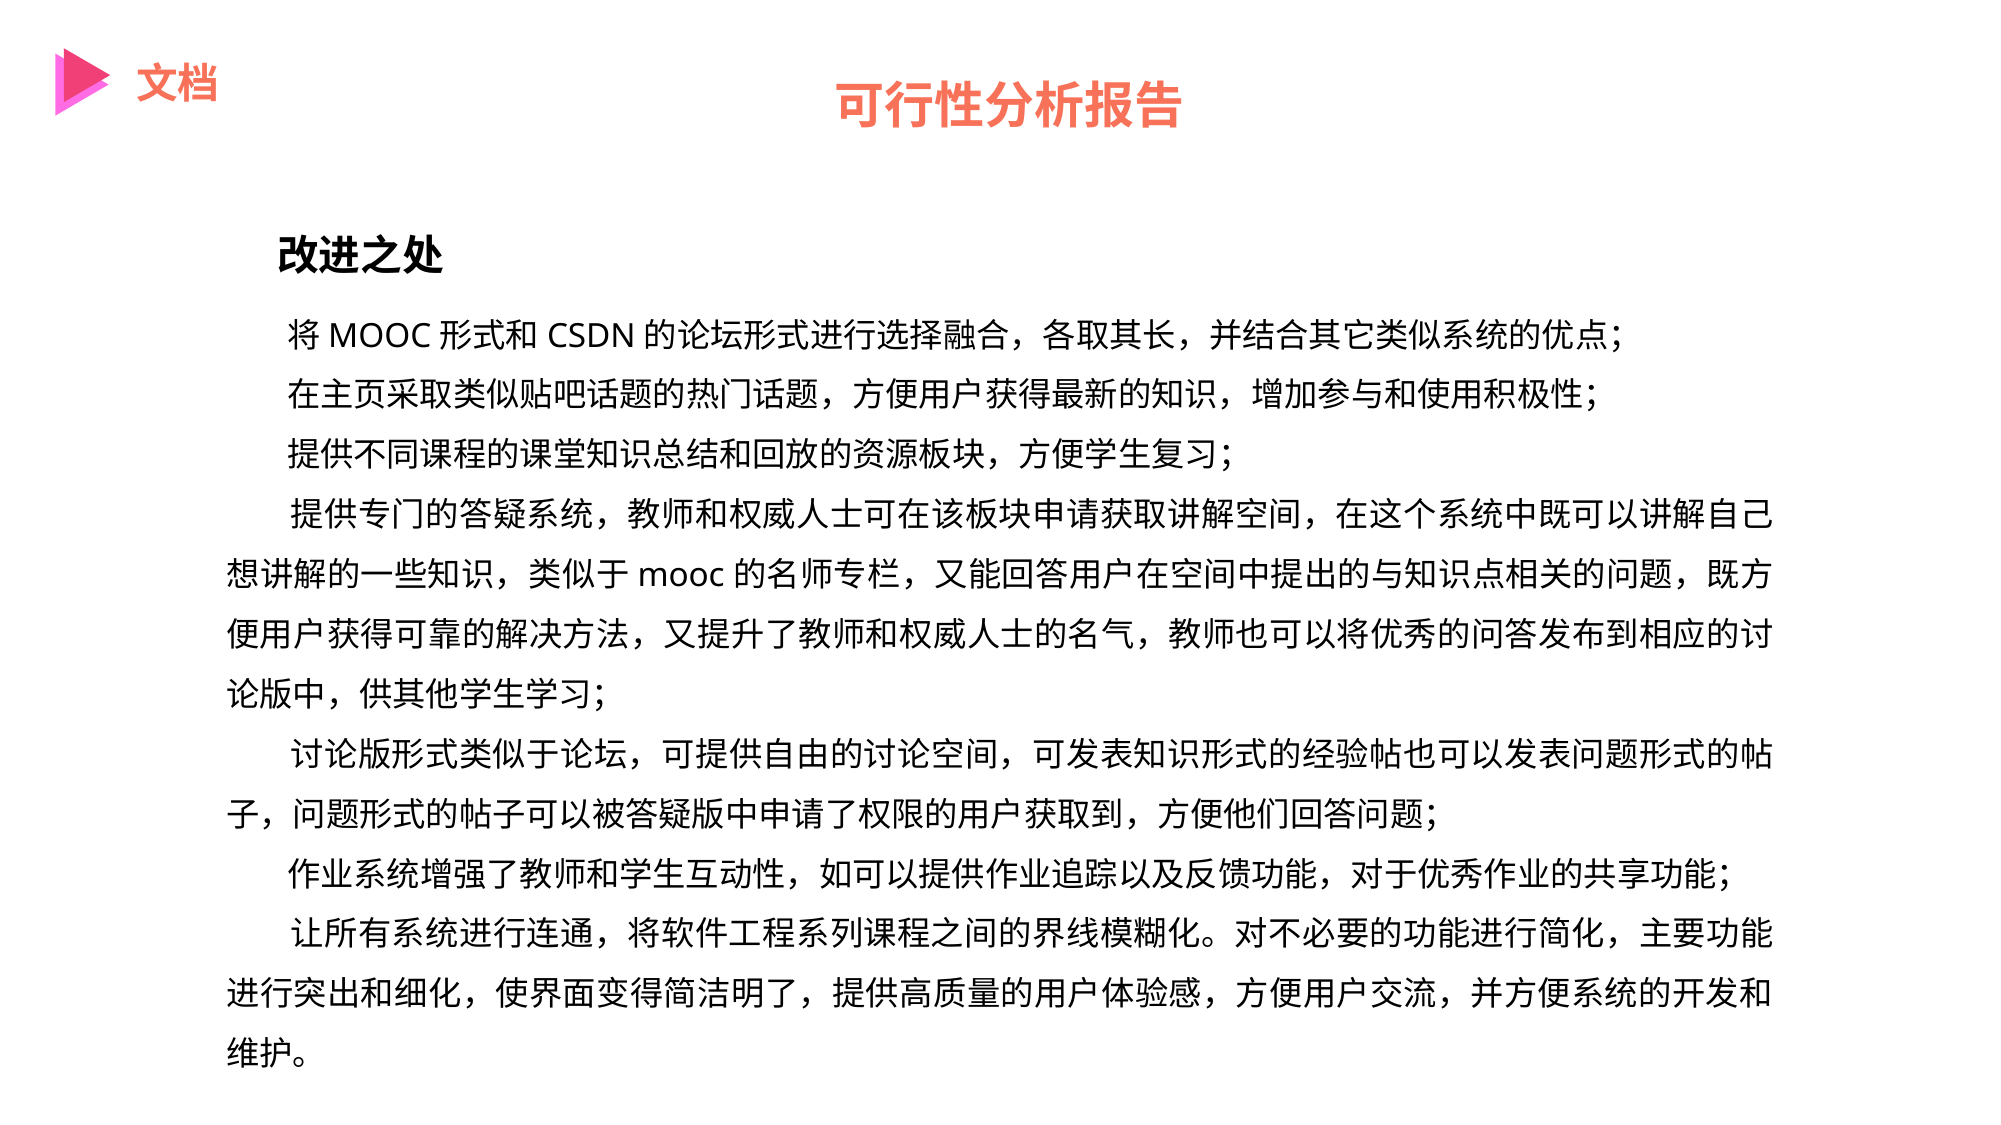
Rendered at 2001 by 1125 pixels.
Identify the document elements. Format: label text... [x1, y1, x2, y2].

text_box 将MOOC形式和CSDN的论坛形式进行选择融合，各取其长，并结合其它类似系统的优点； 在主页采取类似贴吧话题的热门话题，方便用户获得最新的知识，增加参与和使用积极性； 提供不同课程的课堂知识总结和回放的资源板块，方便学生复习； 提供专门的答疑系统，教师和权威人士可在该板块申请获取讲解空间，在这个系统中既可以讲解自己想讲解的一些知识，类似于mooc的名师专栏，又能回答用户在空间中提出的与知识点相关的问题，既方便用户获得可靠的解决方法，又提升了教师和权威人士的名气，教师也可以将优秀的问答发布到相应的讨论版中，供其他学生学习； 讨论版形式类似于论坛，可提供自由的讨论空间，可发表知识形式的经验帖也可以发表问题形式的帖子，问题形式的帖子可以被答疑版中申请了权限的用户获取到，方便他们回答问题； 作业系统增强了教师和学生互动性，如可以提供作业追踪以及反馈功能，对于优秀作业的共享功能； 让所有系统进行连通，将软件工程系列课程之间的界线模糊化。对不必要的功能进行简化，主要功能进行突出和细化，使界面变得简洁明了，提供高质量的用户体验感，方便用户交流，并方便系统的开发和维护。 [211, 286, 1789, 1080]
text_box 可行性分析报告 [719, 66, 1301, 142]
text_box 改进之处 [262, 221, 459, 286]
text_box 文档 [121, 48, 455, 114]
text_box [55, 48, 111, 116]
